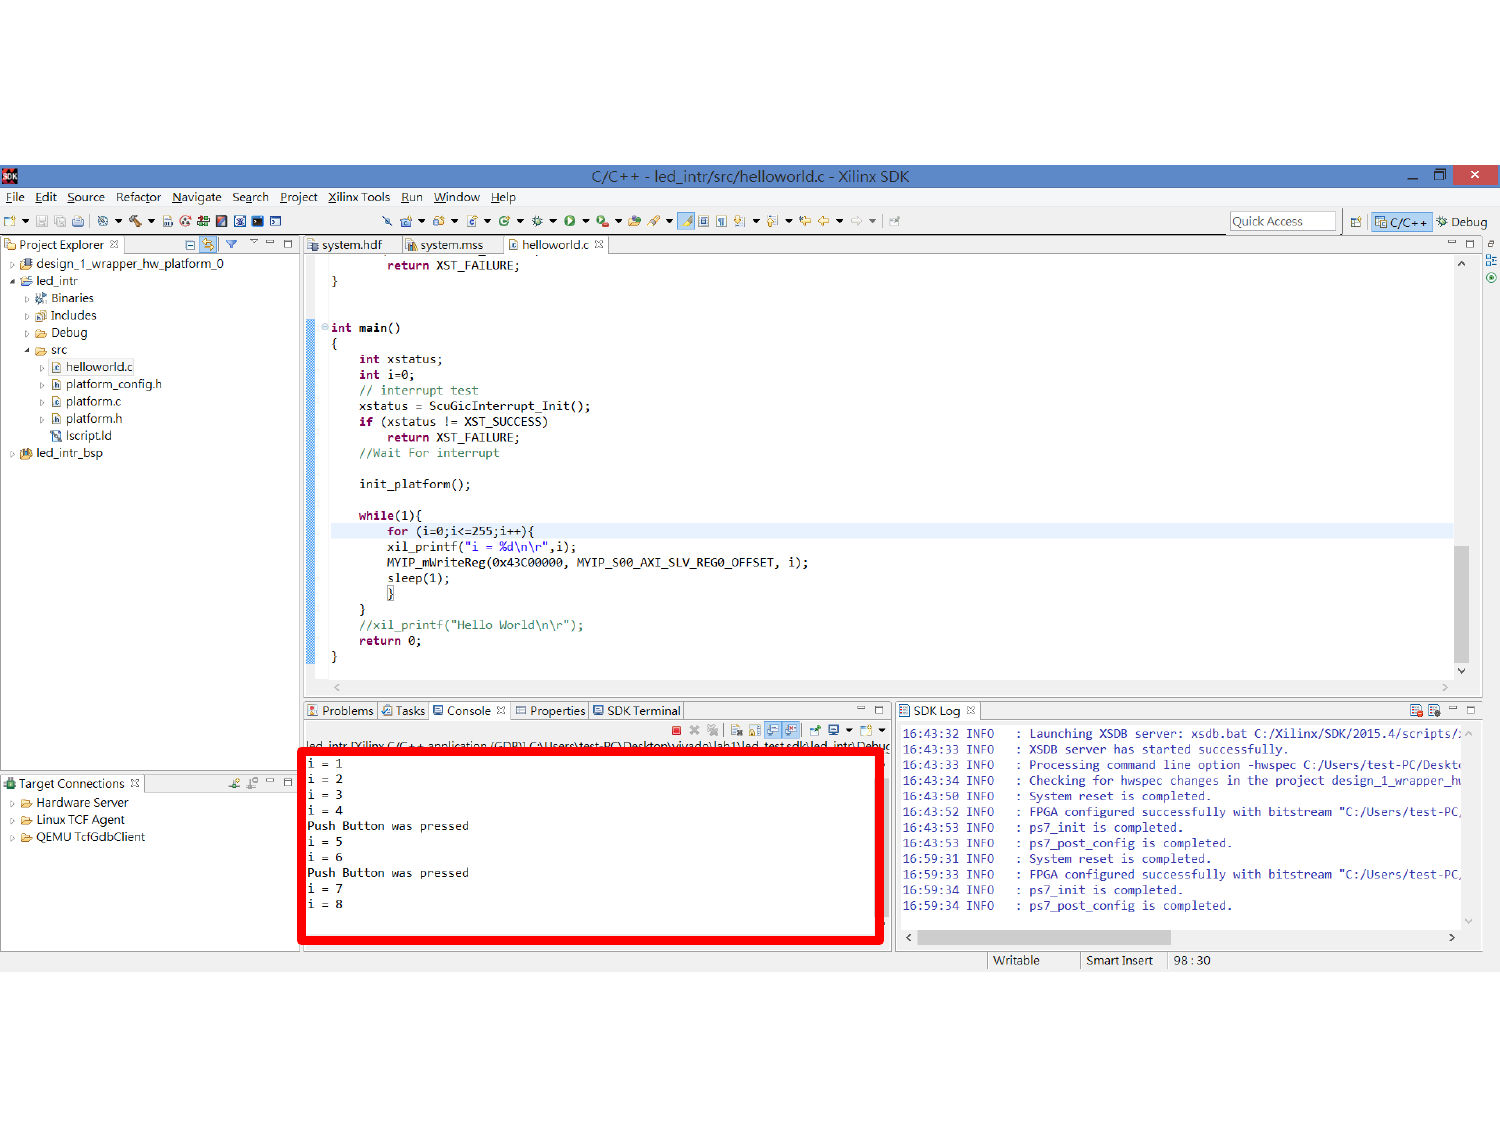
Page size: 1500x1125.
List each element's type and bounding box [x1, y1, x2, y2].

list [0, 165, 1500, 972]
